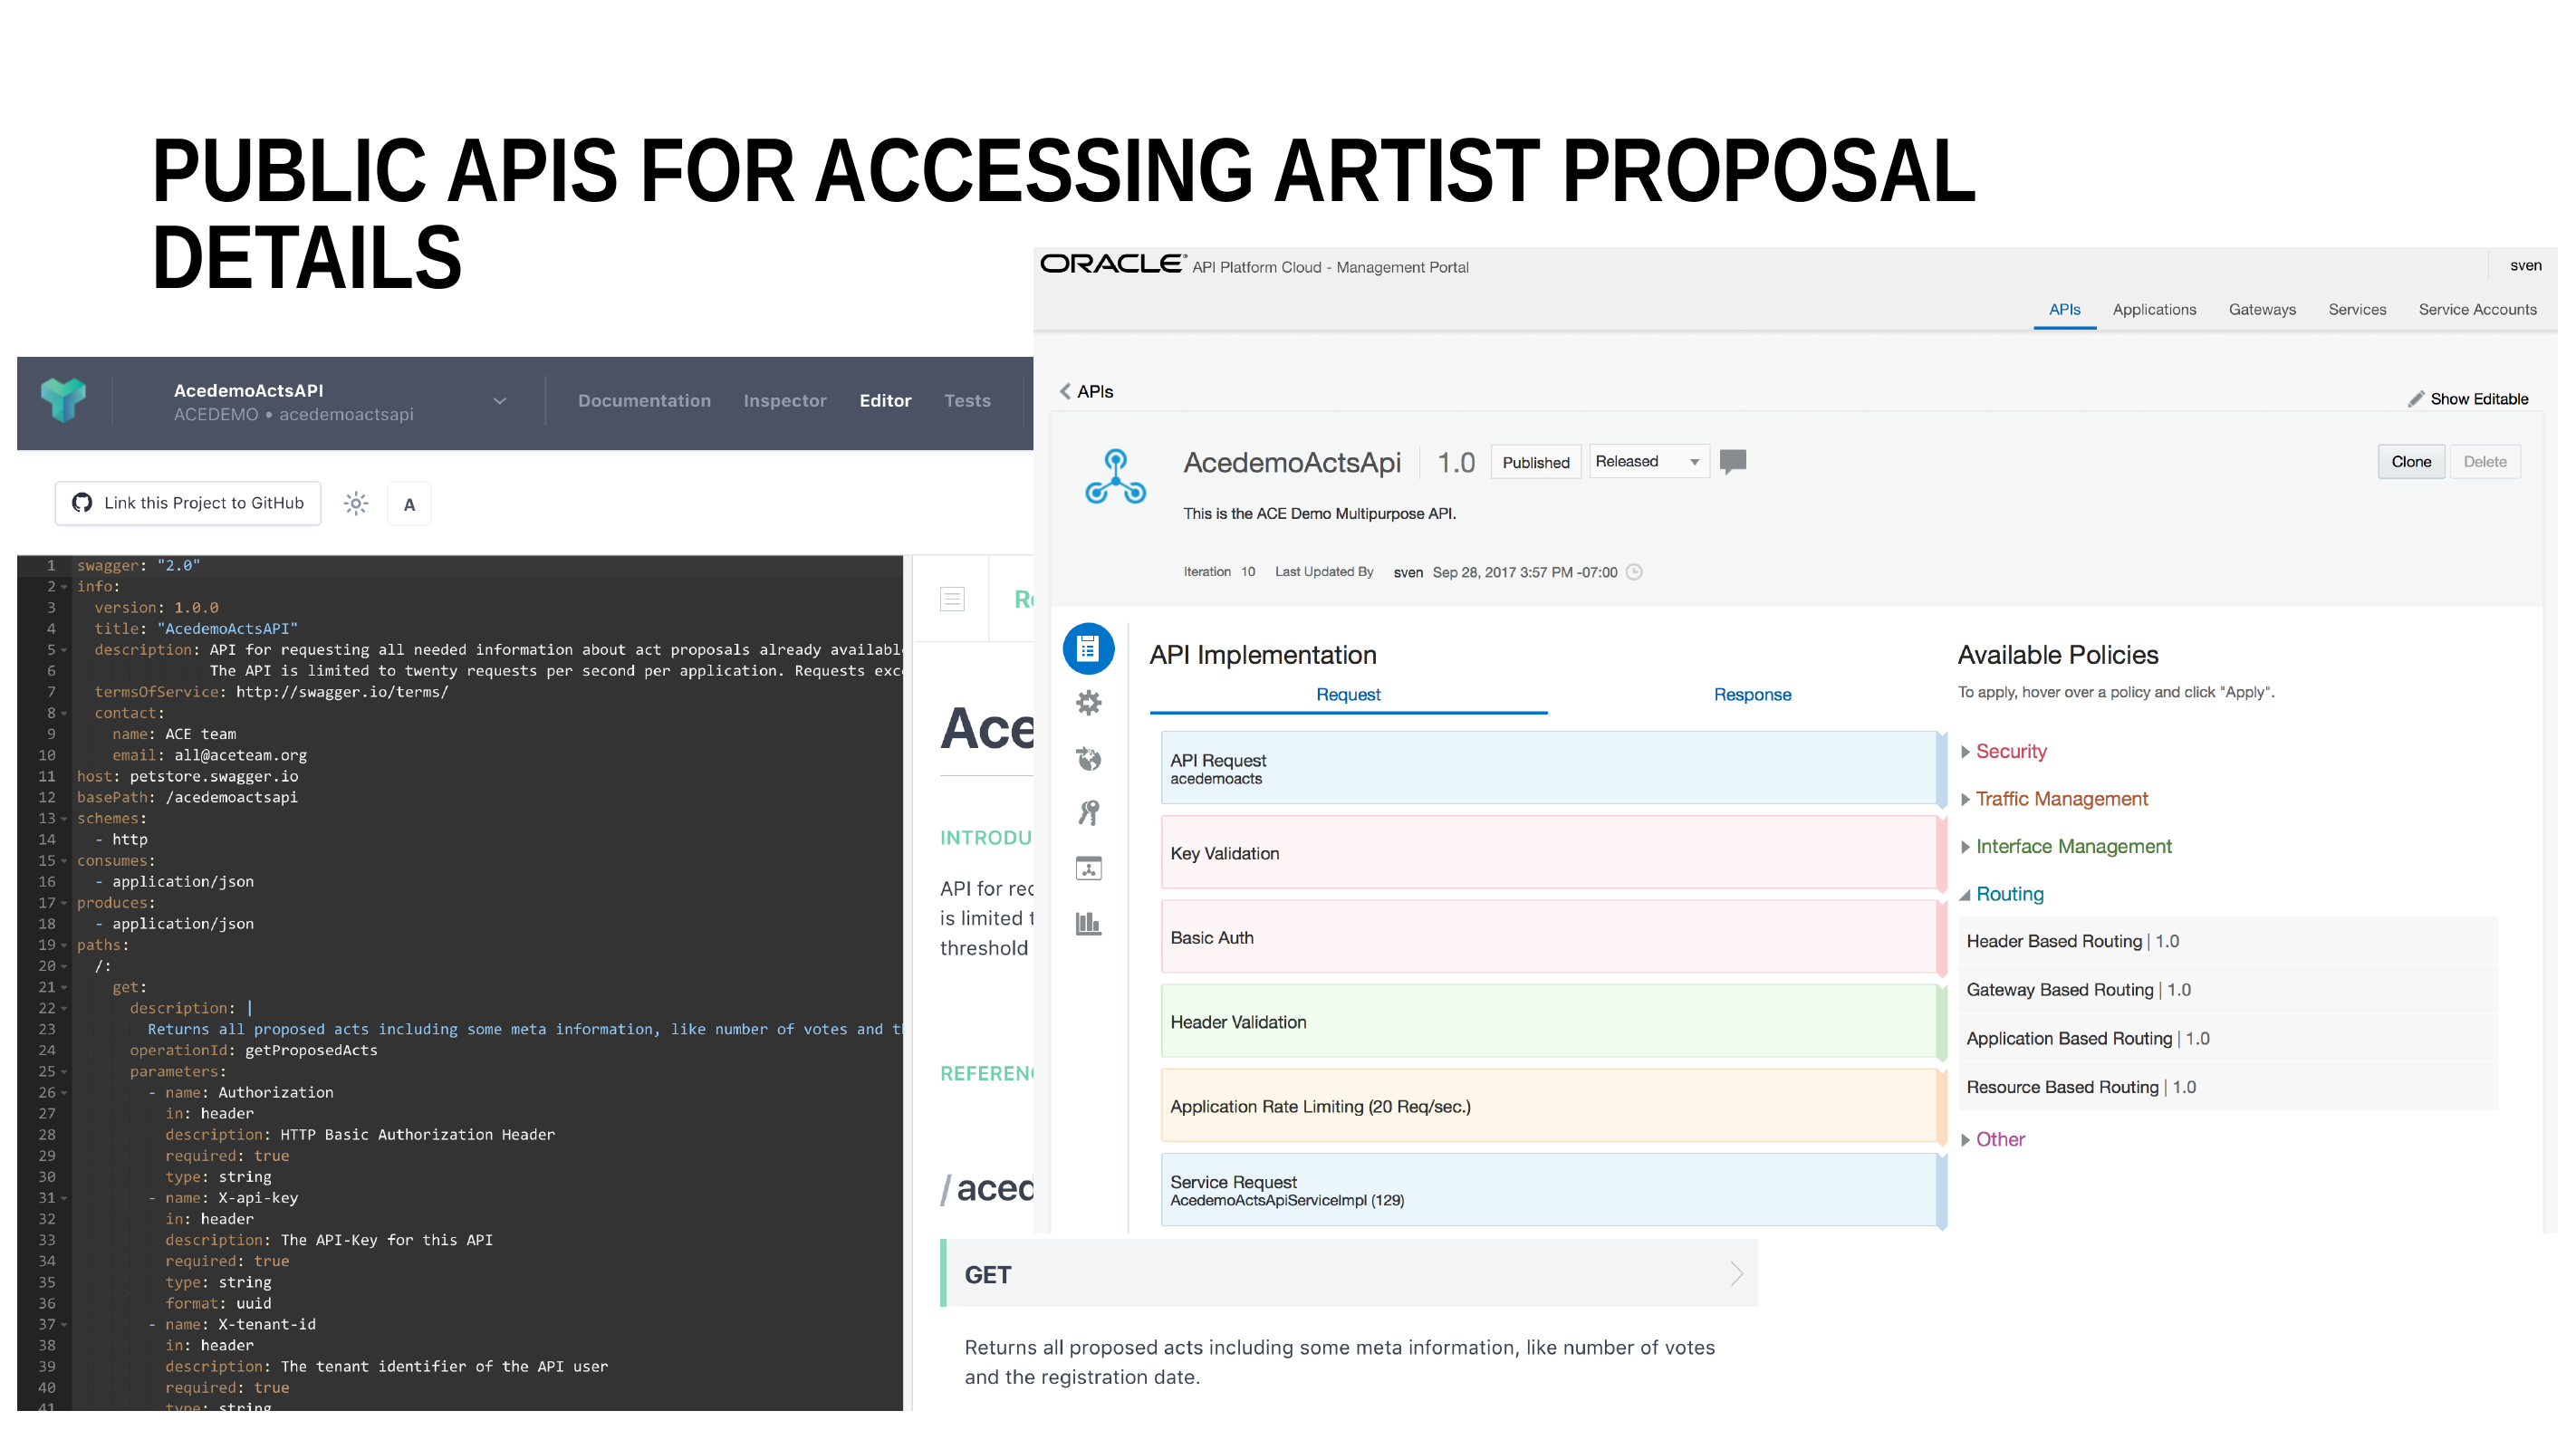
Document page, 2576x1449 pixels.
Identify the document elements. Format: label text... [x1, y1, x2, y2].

picture [17, 247, 2559, 1411]
title Public APIs for accessing Artist proposal details [144, 124, 2061, 326]
